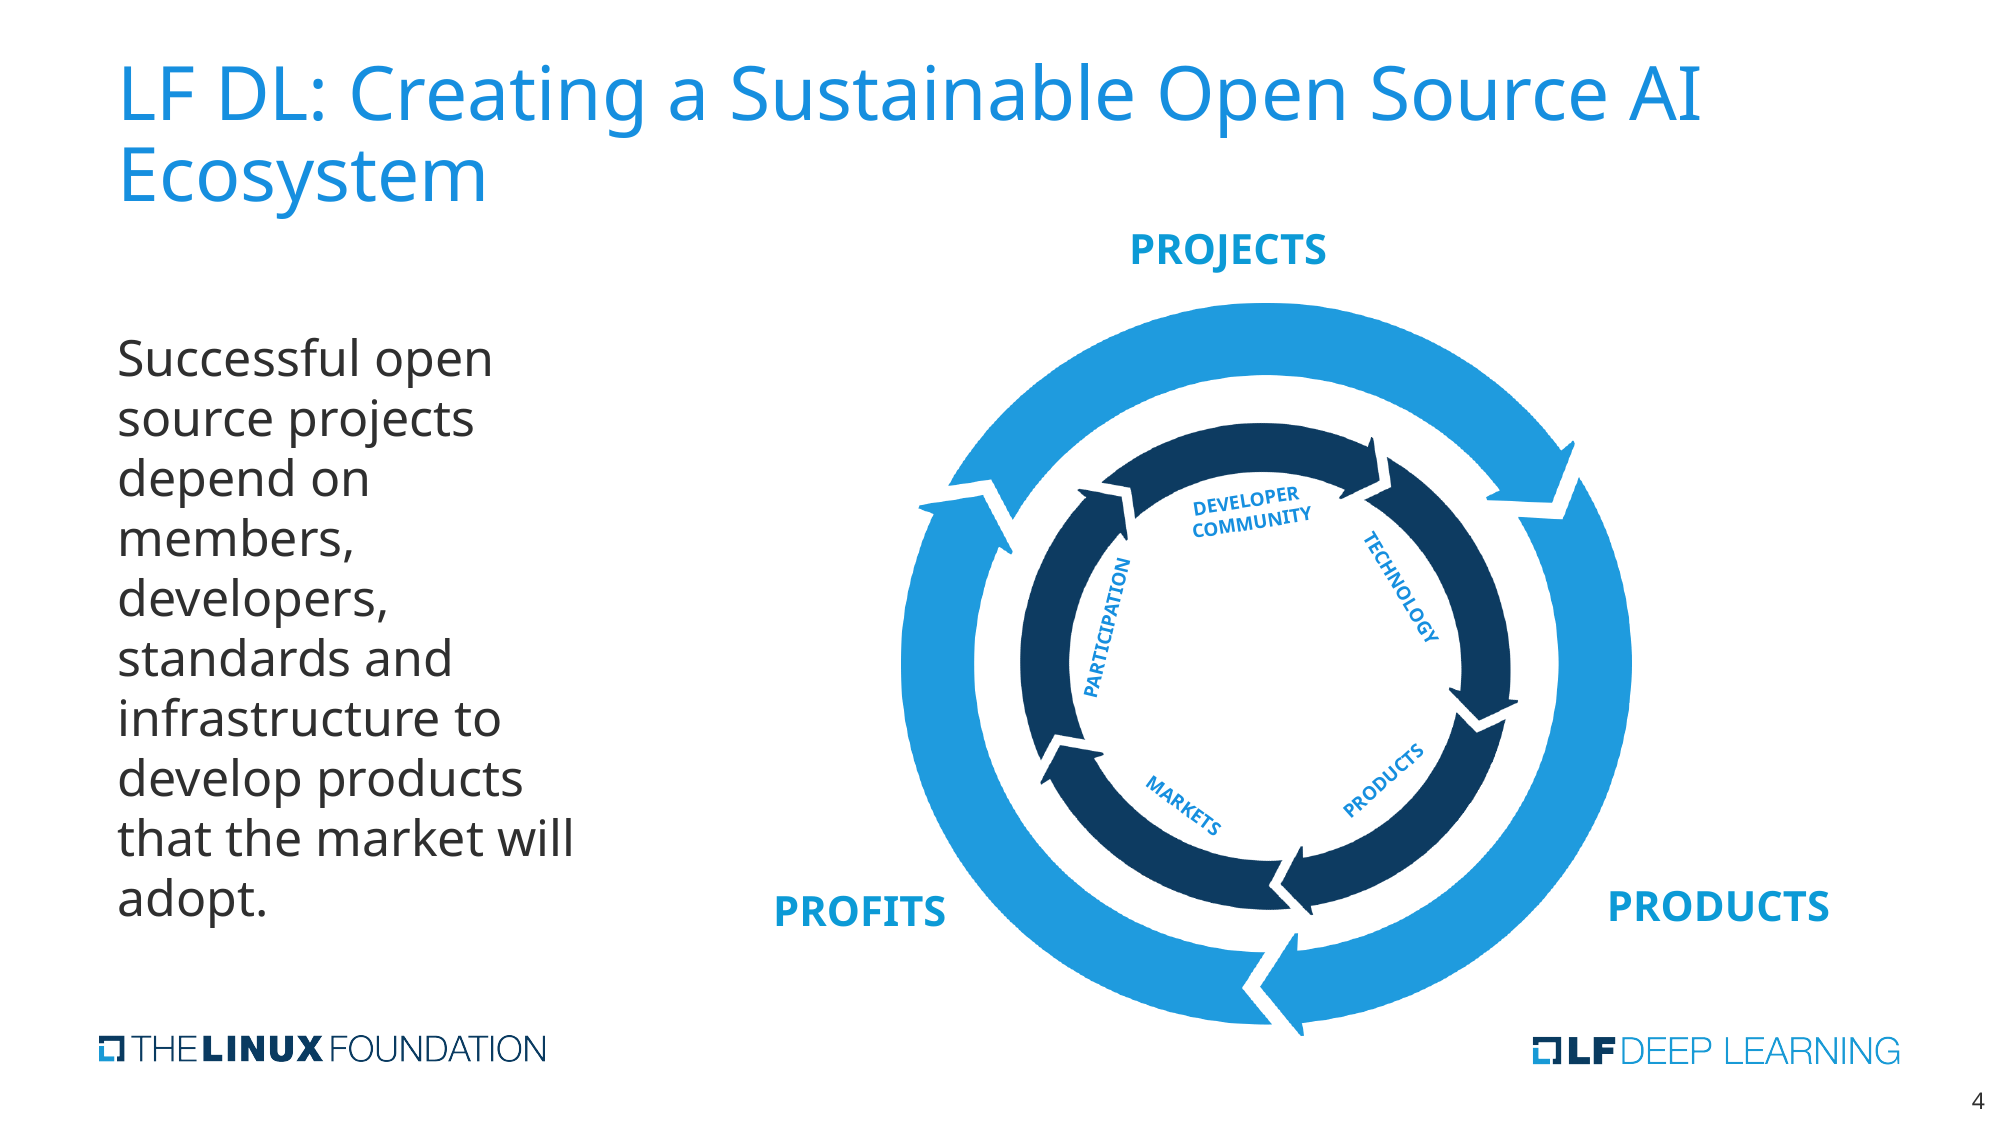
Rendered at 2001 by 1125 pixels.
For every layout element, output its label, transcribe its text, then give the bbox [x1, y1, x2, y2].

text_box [887, 289, 1644, 1044]
text_box PROFITS [708, 867, 882, 952]
picture [1531, 1035, 1901, 1066]
title LF DL: Creating a Sustainable Open Source AI Ecosystem [102, 59, 1897, 214]
text_box Successful open source projects depend on members, developers, standards and infrastructure to develop products that the market will adopt. [102, 318, 635, 927]
text_box PROJECTS [1114, 206, 1417, 288]
picture [99, 1035, 545, 1062]
slide_number ‹#› [1939, 1080, 2000, 1125]
text_box PRODUCTS [1648, 862, 1886, 947]
